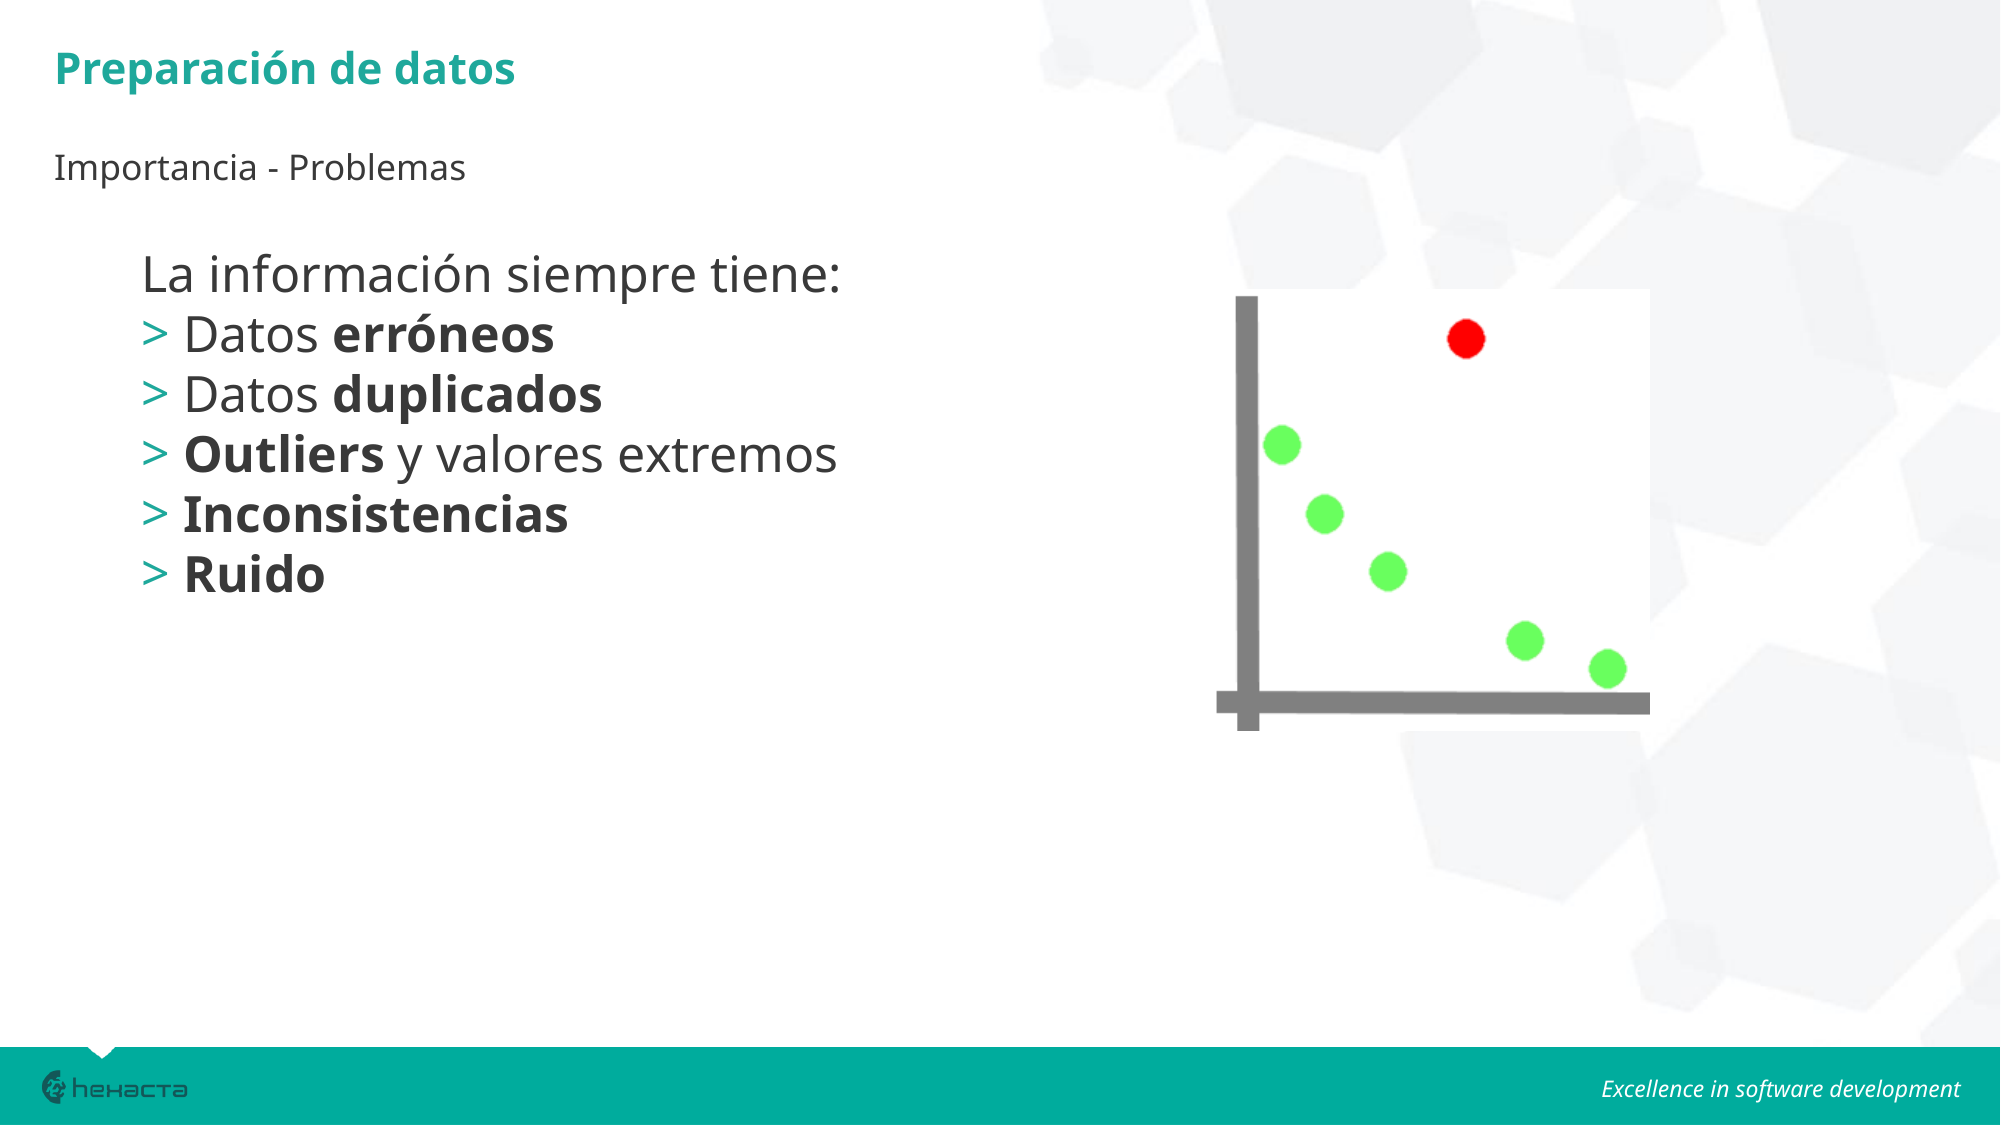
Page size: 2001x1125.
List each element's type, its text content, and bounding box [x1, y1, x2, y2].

text_box La información siempre tiene: Datos erróneos Datos duplicados Outliers y valores extremos Inconsistencias Ruido [126, 234, 903, 987]
picture [0, 0, 2001, 1125]
list Preparación de datos [39, 43, 1961, 122]
list Importancia - Problemas [39, 137, 1961, 200]
